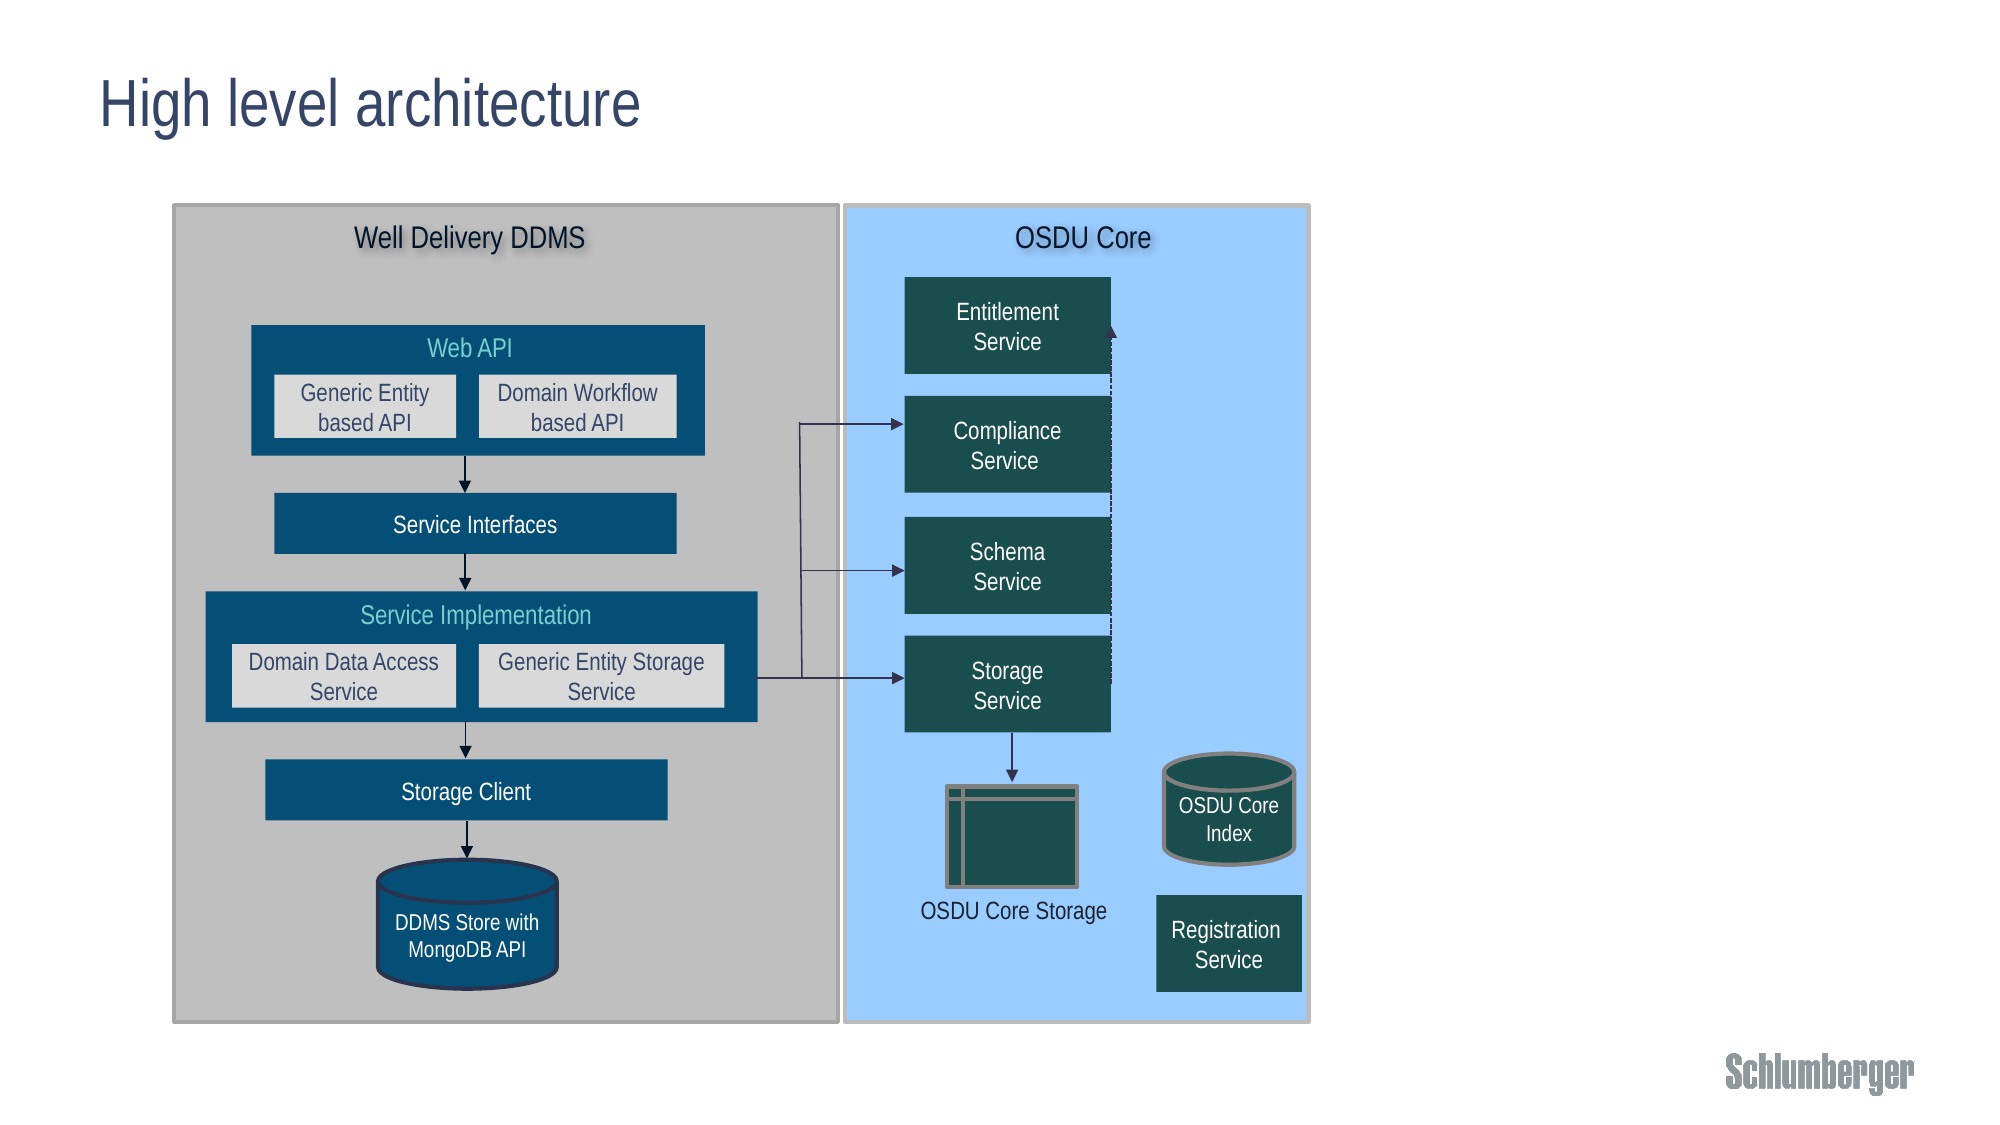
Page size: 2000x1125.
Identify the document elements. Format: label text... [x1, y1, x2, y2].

text_box Registration Service [1154, 893, 1304, 994]
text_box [1110, 325, 1114, 685]
text_box Storage Client [263, 757, 670, 822]
text_box OSDU Core Index [1161, 751, 1297, 867]
text_box Storage Service [903, 634, 1113, 735]
text_box OSDU Core Storage [905, 887, 1124, 932]
text_box Domain Data Access Service [230, 642, 458, 710]
text_box Compliance Service [903, 394, 1105, 495]
text_box Generic Entity based API [272, 372, 458, 440]
text_box Well Delivery DDMS [339, 210, 601, 263]
text_box [172, 203, 840, 1024]
text_box Service Interfaces [272, 491, 679, 556]
text_box [945, 784, 1079, 887]
text_box Domain Workflow based API [477, 372, 679, 440]
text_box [799, 575, 803, 678]
text_box Generic Entity Storage Service [477, 642, 726, 710]
text_box Entitlement Service [903, 275, 1113, 376]
picture [1726, 1053, 1915, 1096]
title High level architecture [84, 51, 1915, 154]
text_box [843, 203, 1311, 1024]
text_box Web API [412, 323, 528, 371]
text_box [249, 323, 707, 458]
text_box DDMS Store with MongoDB API [375, 857, 559, 991]
text_box [203, 589, 760, 724]
text_box OSDU Core [1000, 209, 1167, 262]
text_box Schema Service [903, 515, 1105, 616]
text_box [799, 430, 803, 573]
text_box Service Implementation [345, 589, 607, 638]
